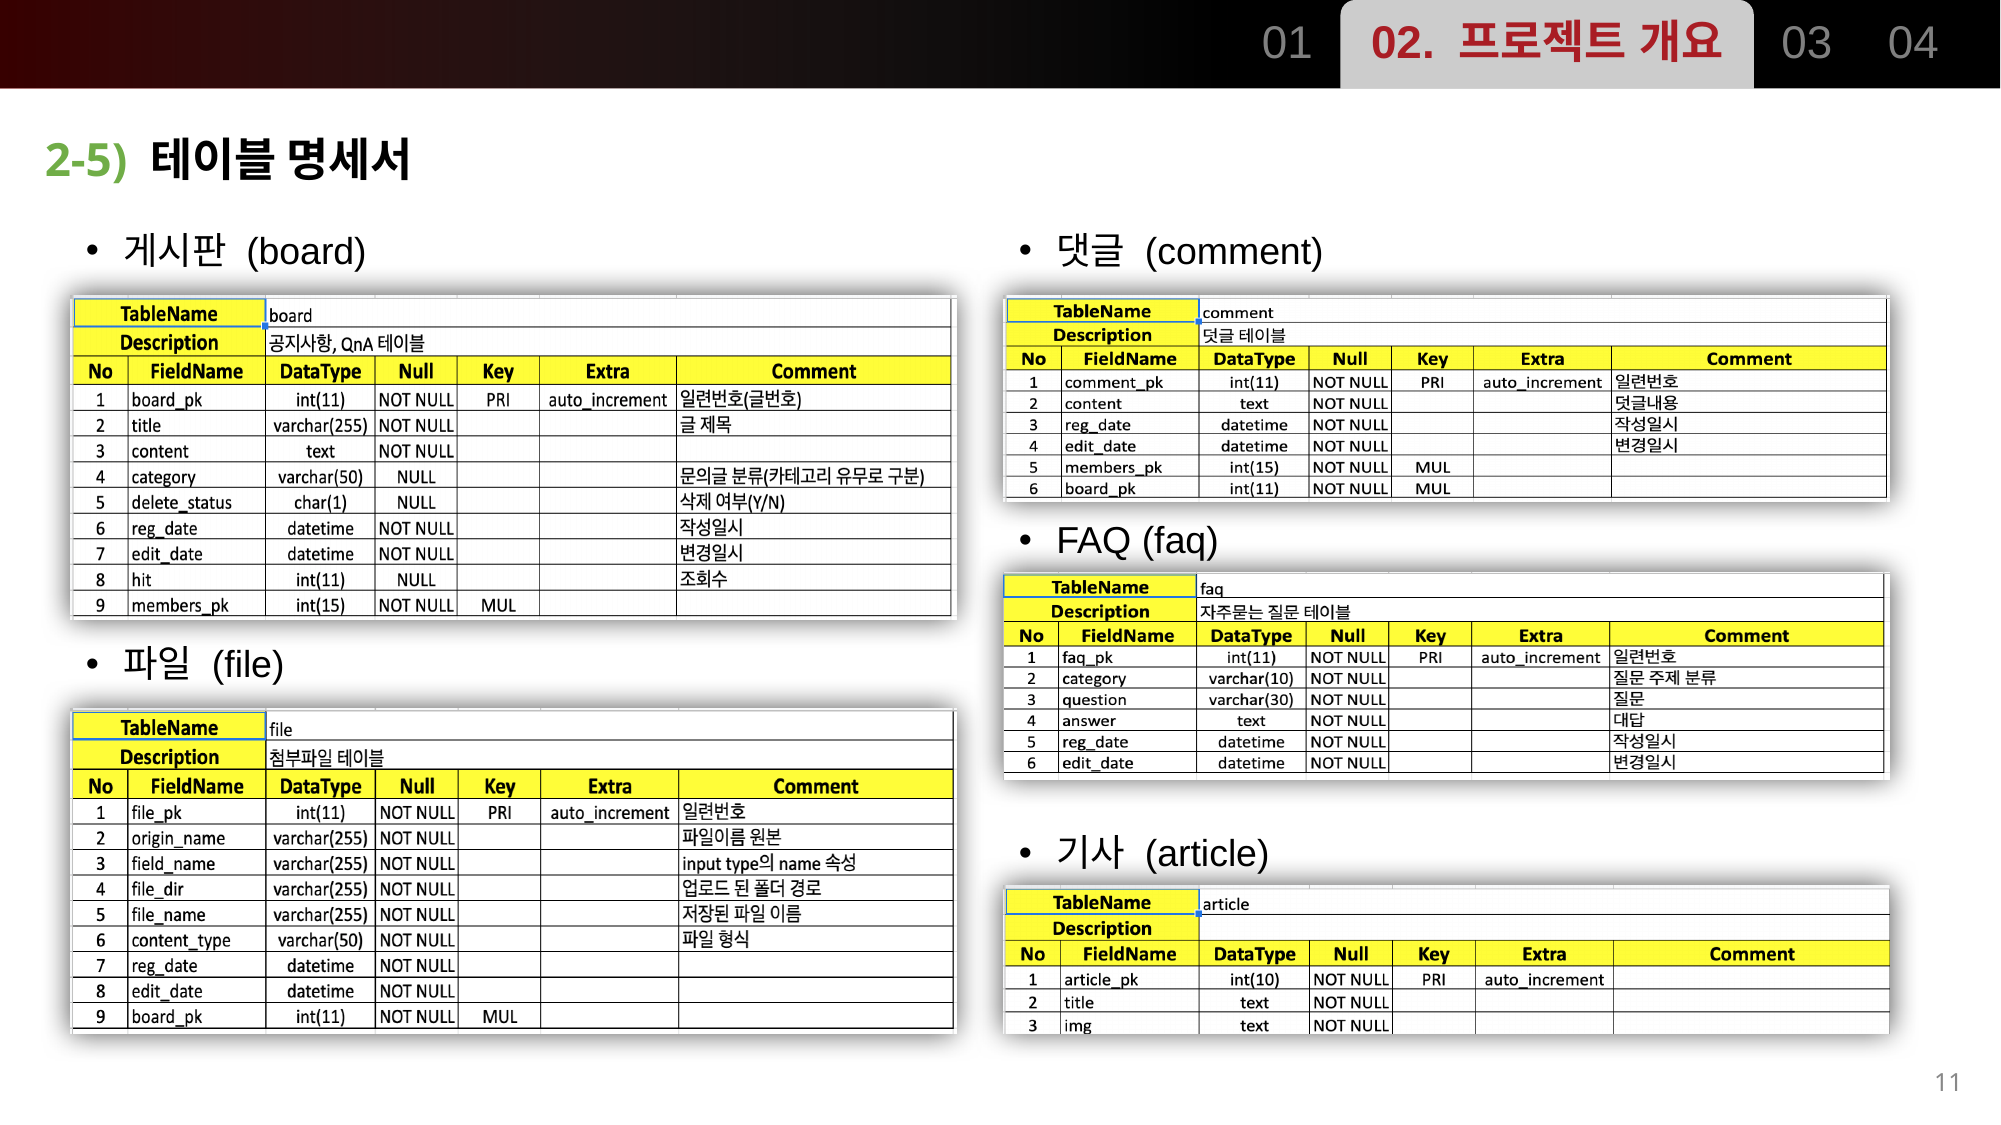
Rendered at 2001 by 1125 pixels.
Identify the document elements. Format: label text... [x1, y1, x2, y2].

text_box FAQ (faq) [1003, 513, 1418, 553]
slide_number 10 [1527, 1053, 1978, 1114]
picture [70, 294, 957, 621]
picture [1003, 885, 1890, 1034]
picture [70, 708, 957, 1034]
text_box 01 [1234, 0, 1341, 89]
text_box 게시판 (board) [70, 224, 485, 284]
picture [1003, 294, 1890, 503]
text_box 03 [1753, 0, 1860, 89]
text_box 기사 (article) [1003, 826, 1418, 885]
text_box 파일 (file) [70, 637, 485, 697]
text_box 댓글 (comment) [1003, 224, 1418, 284]
picture [1003, 572, 1890, 780]
text_box 02. 프로젝트 개요 [1341, 0, 1753, 89]
list 2-5) 테이블 명세서 [29, 129, 680, 201]
text_box 04 [1860, 0, 1967, 89]
